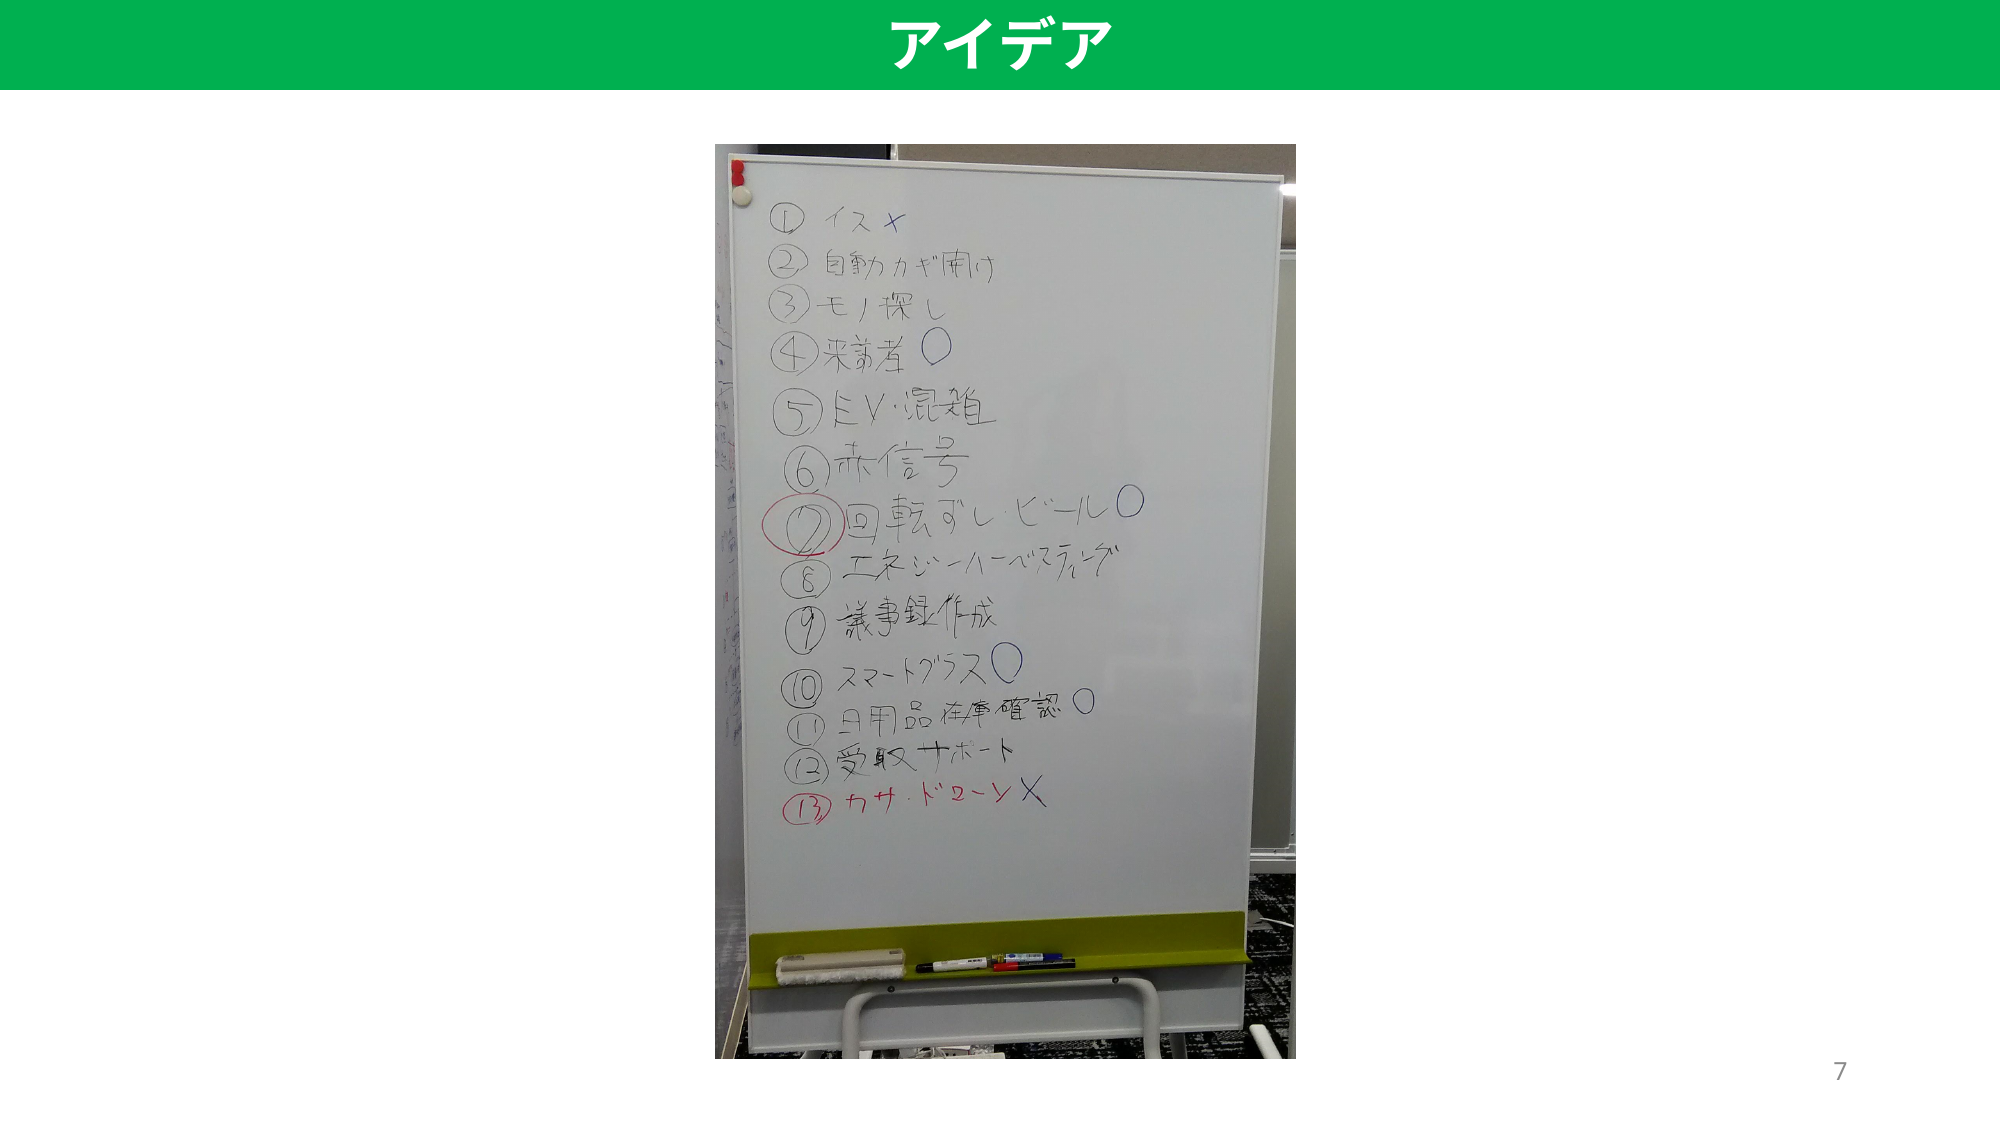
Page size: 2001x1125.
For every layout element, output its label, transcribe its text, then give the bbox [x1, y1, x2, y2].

text_box アイデア [0, 0, 2000, 90]
slide_number 7 [1412, 1042, 1863, 1103]
picture [715, 144, 1296, 1059]
